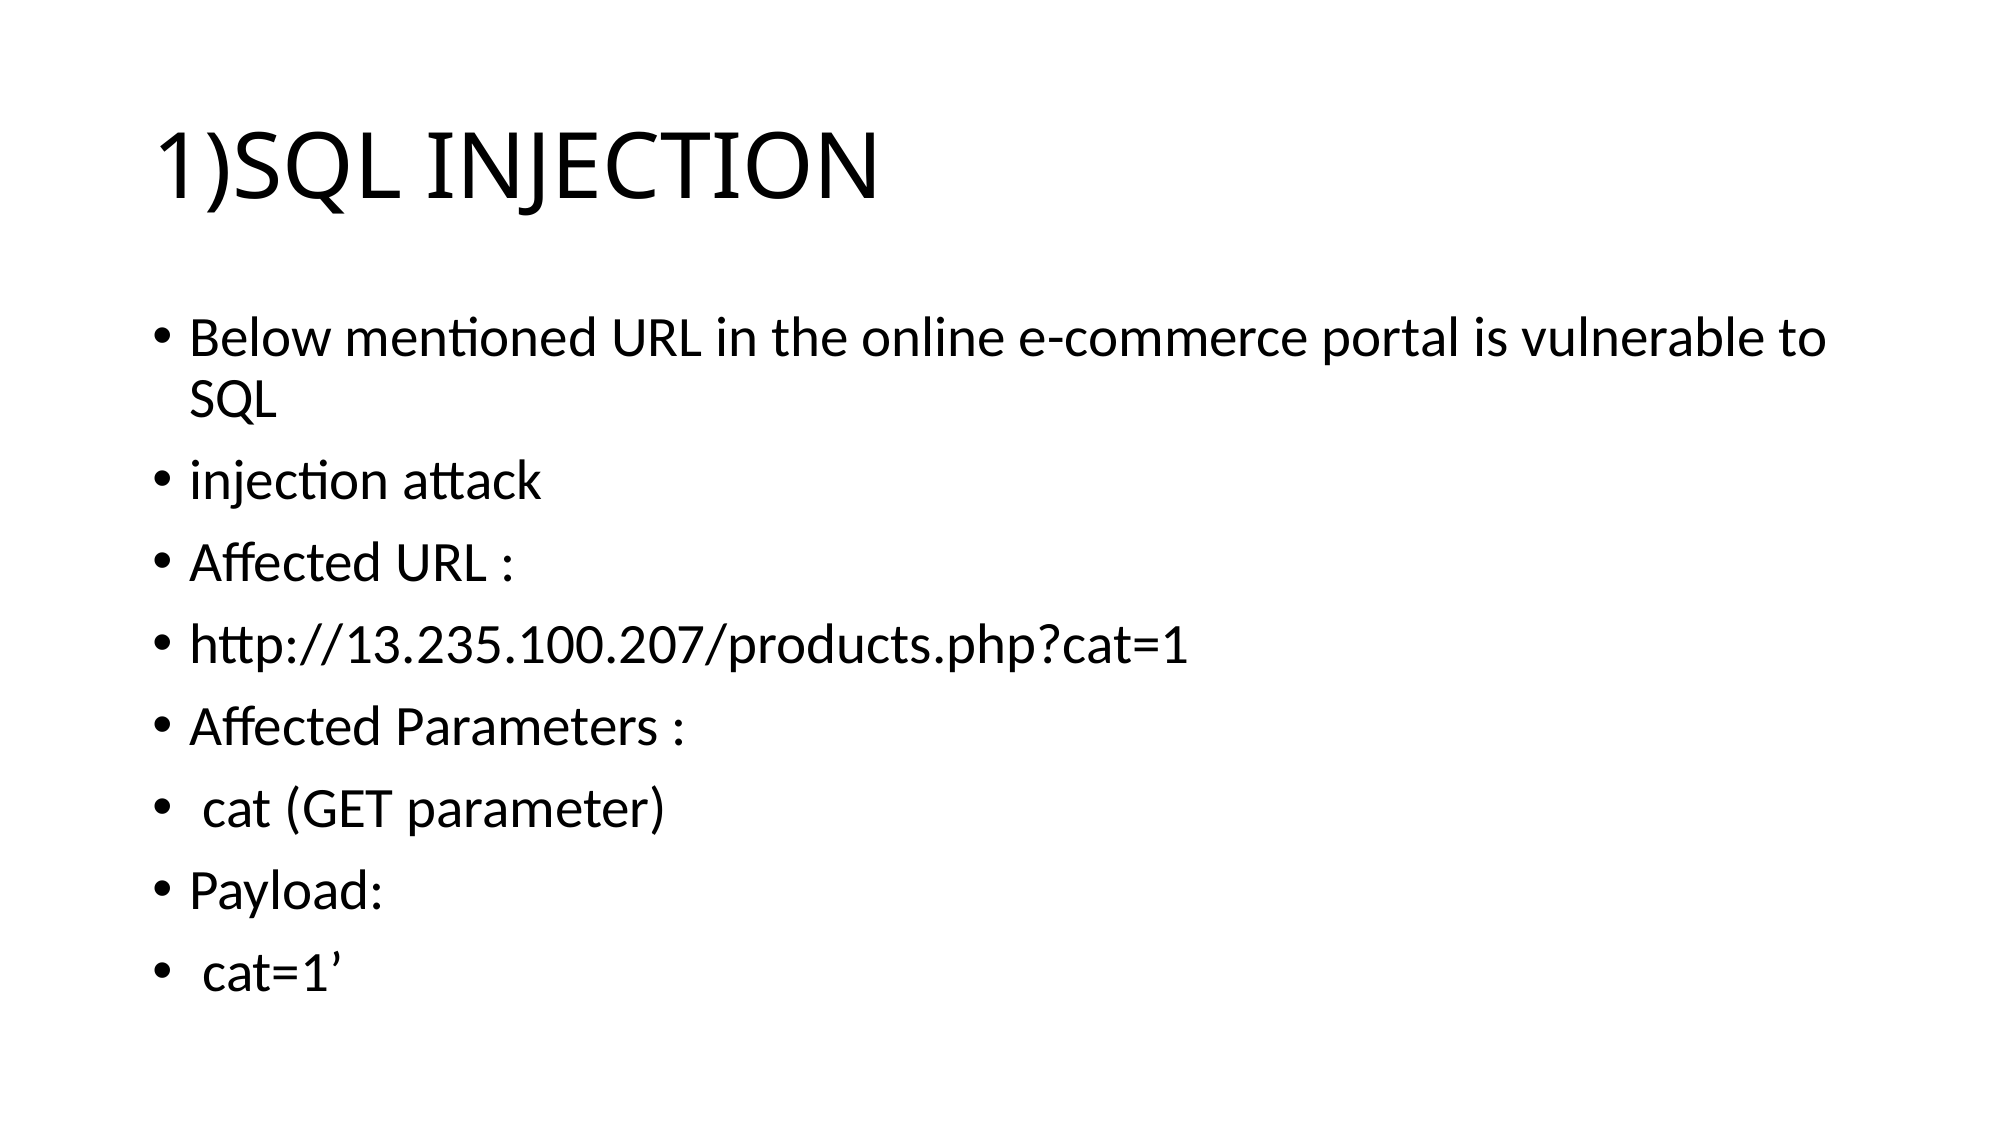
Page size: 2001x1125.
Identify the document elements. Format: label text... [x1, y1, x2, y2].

list Below mentioned URL in the online e-commerce portal is vulnerable to SQL injection attack Affected URL : http://13.235.100.207/products.php?cat=1 Affected Parameters : cat (GET parameter) Payload: cat=1’ [137, 299, 1863, 1014]
title 1)SQL INJECTION [137, 59, 1863, 278]
